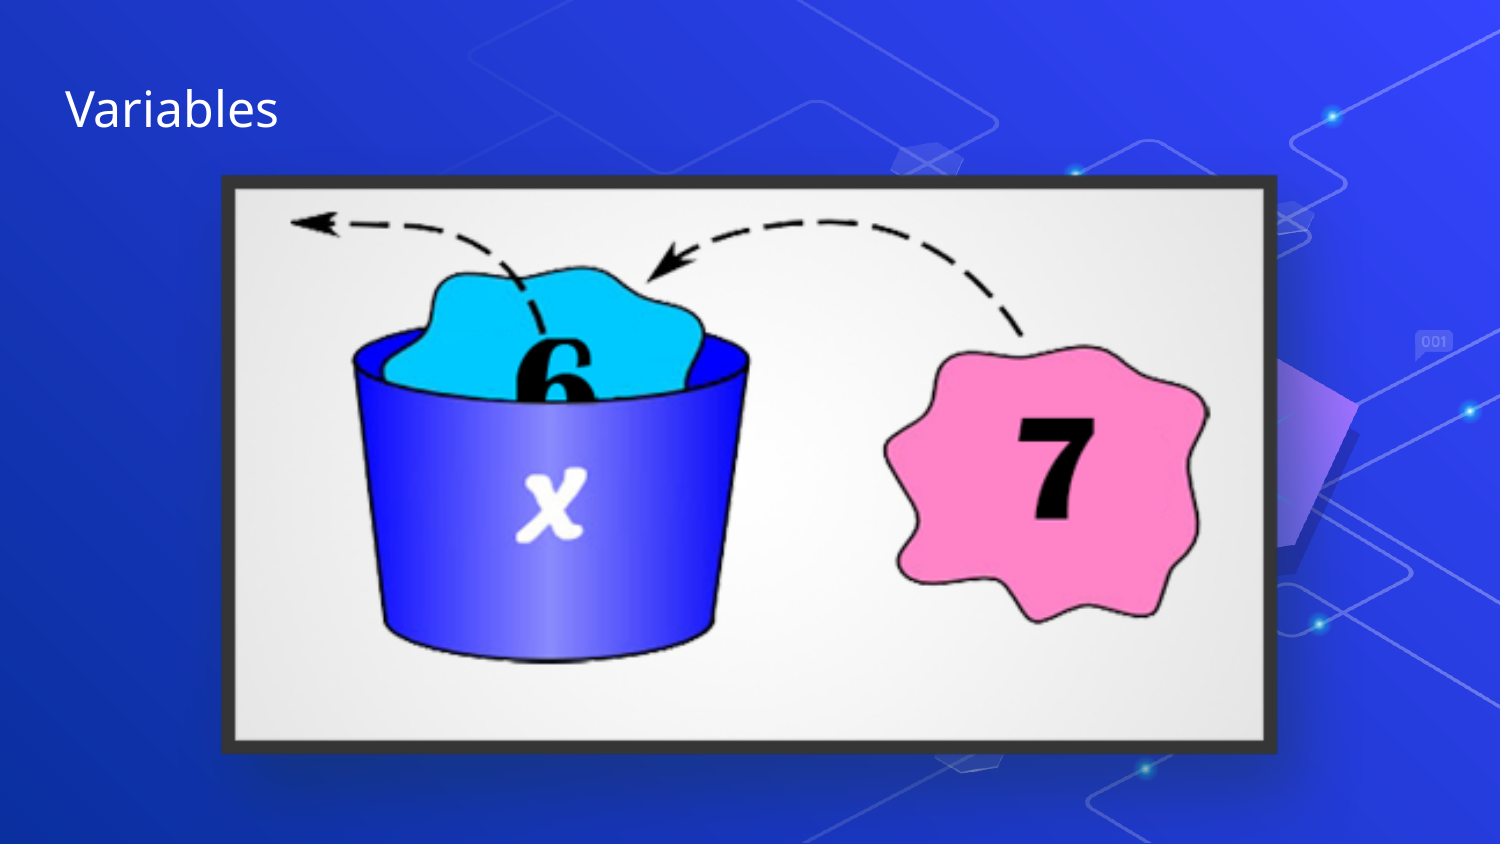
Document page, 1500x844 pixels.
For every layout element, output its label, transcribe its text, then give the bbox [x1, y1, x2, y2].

picture [0, 0, 1500, 844]
title Variables [65, 0, 1070, 138]
